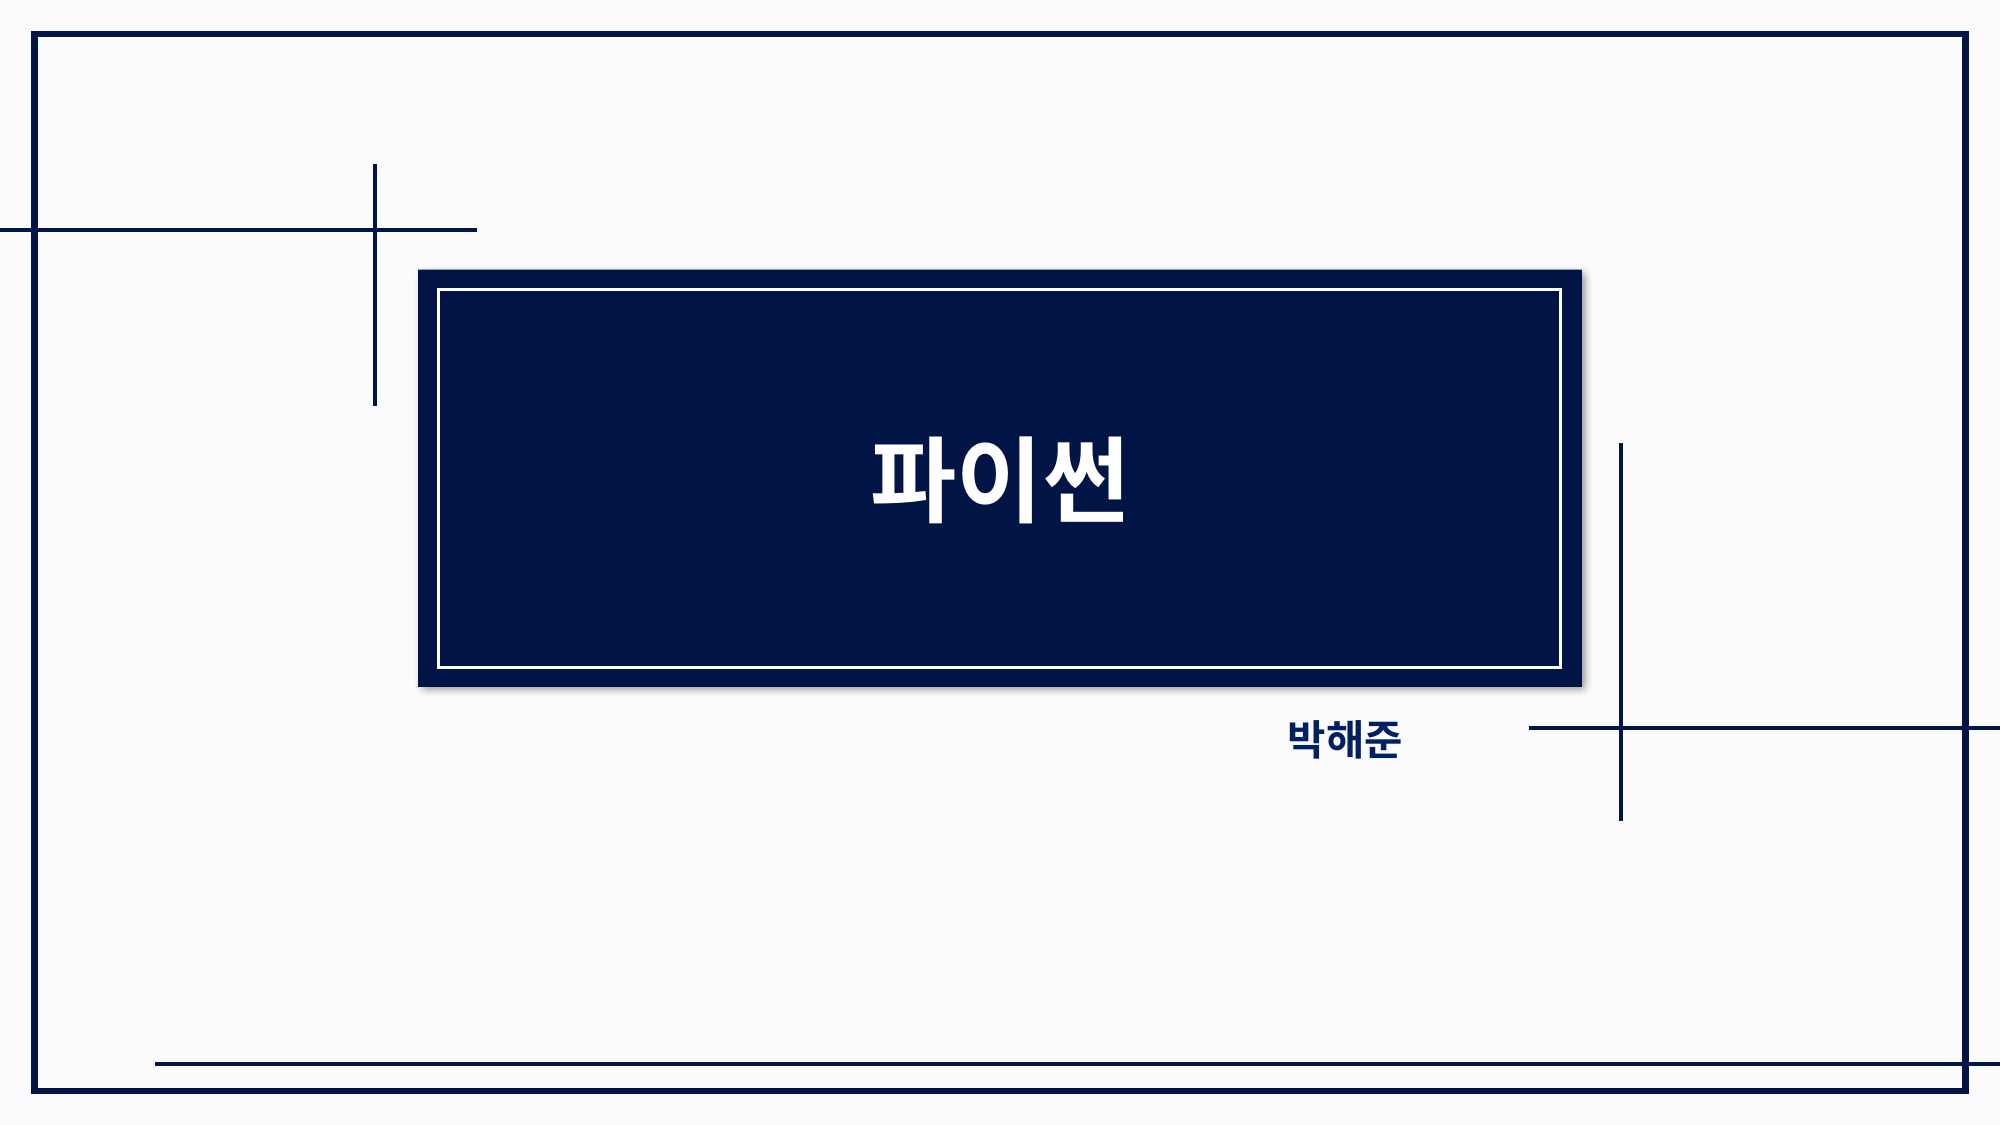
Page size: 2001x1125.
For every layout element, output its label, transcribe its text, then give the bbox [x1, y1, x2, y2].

text_box [33, 33, 1967, 1092]
text_box 파이썬 [417, 269, 1583, 688]
text_box [438, 288, 1562, 668]
text_box 박해준 [1272, 706, 1419, 772]
